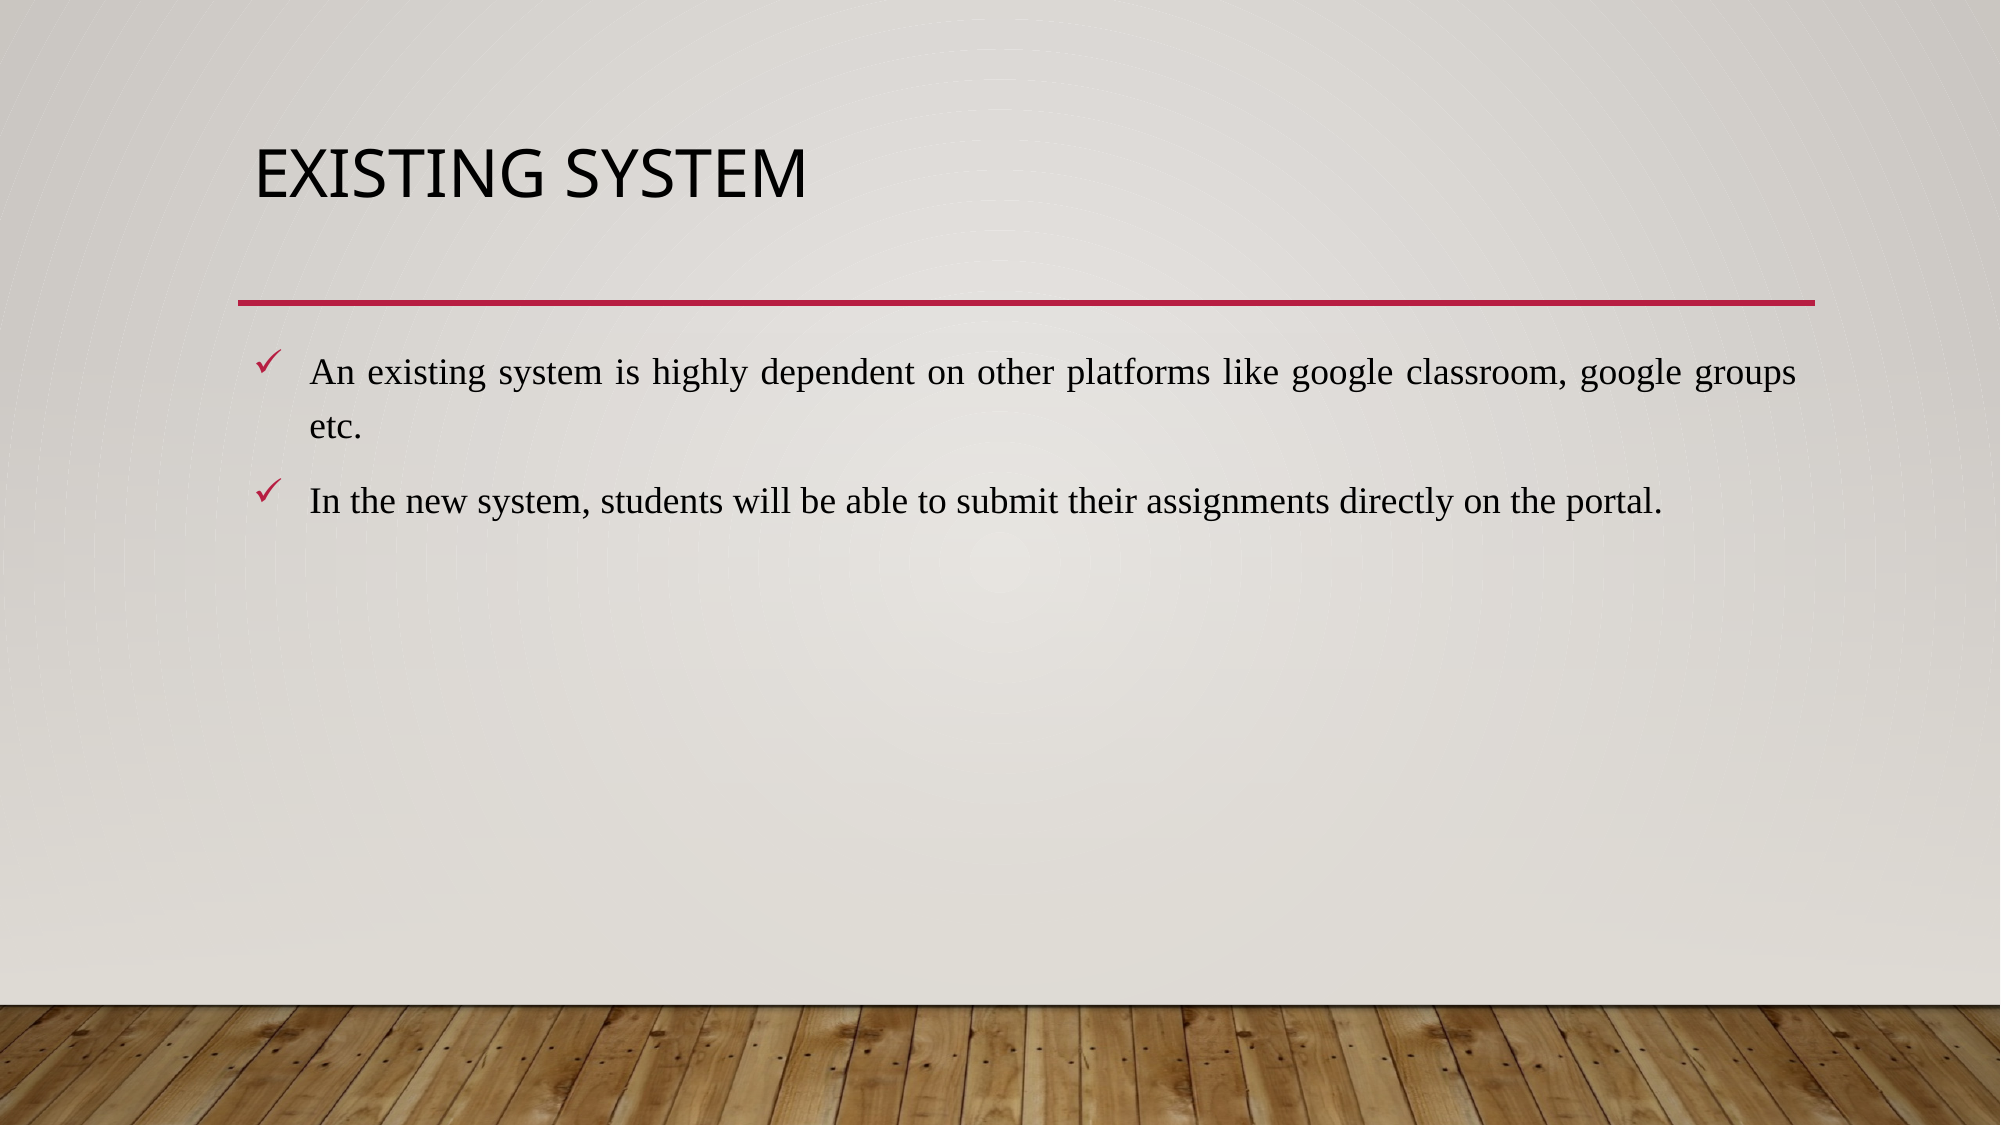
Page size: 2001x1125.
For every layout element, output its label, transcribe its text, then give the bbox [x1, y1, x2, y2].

title Existing system [238, 131, 1814, 305]
picture [0, 1005, 2000, 1125]
list An existing system is highly dependent on other platforms like google classroom, google groups etc. In the new system, students will be able to submit their assignments directly on the portal. [238, 330, 1814, 897]
